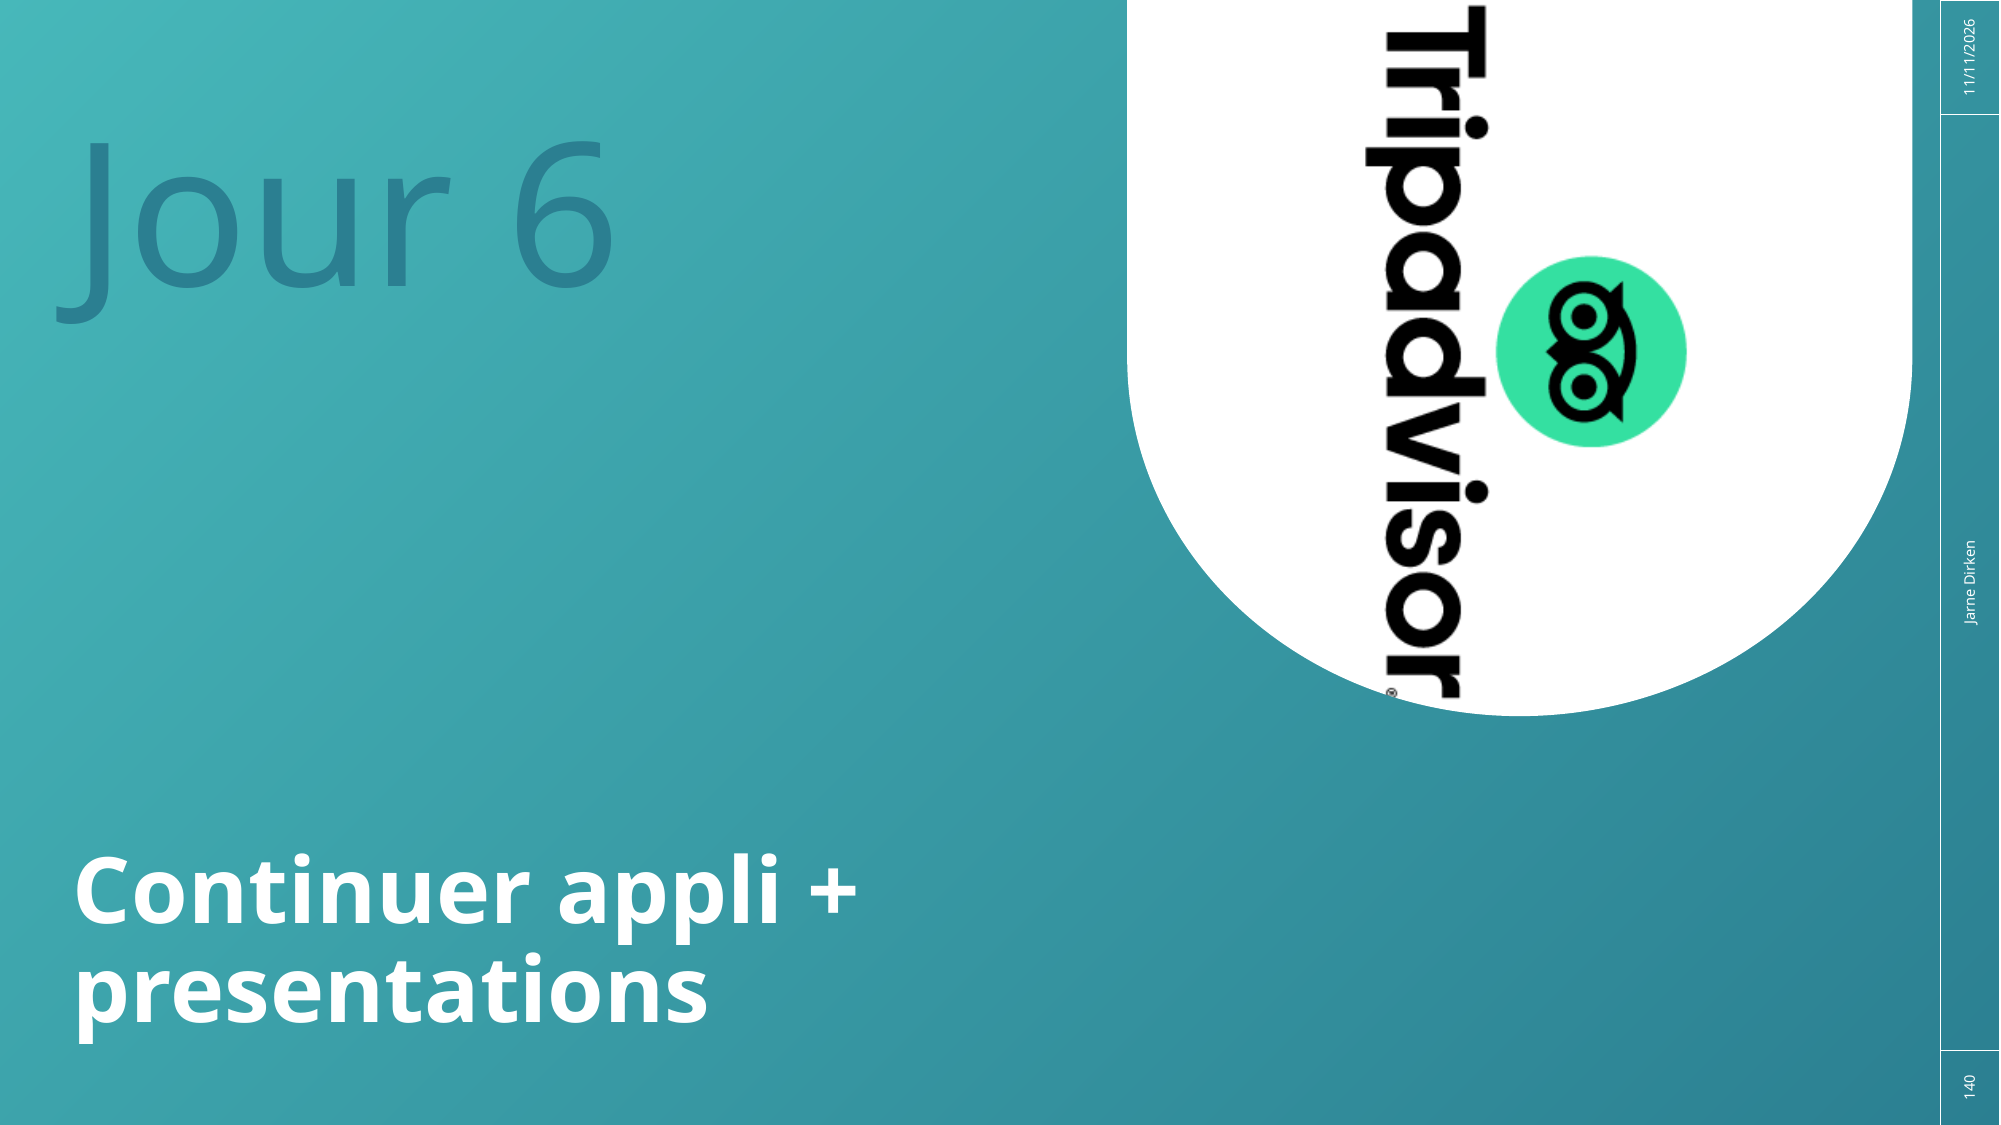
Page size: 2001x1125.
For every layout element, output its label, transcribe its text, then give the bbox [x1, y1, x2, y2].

slide_number 140 [1940, 1050, 2000, 1125]
list Jour 6 [72, 113, 796, 349]
subtitle Continuer appli + presentations [72, 942, 1423, 1043]
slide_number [1940, 0, 2000, 114]
picture [1127, 0, 1913, 751]
footer Jarne Dirken [1940, 114, 2000, 1050]
